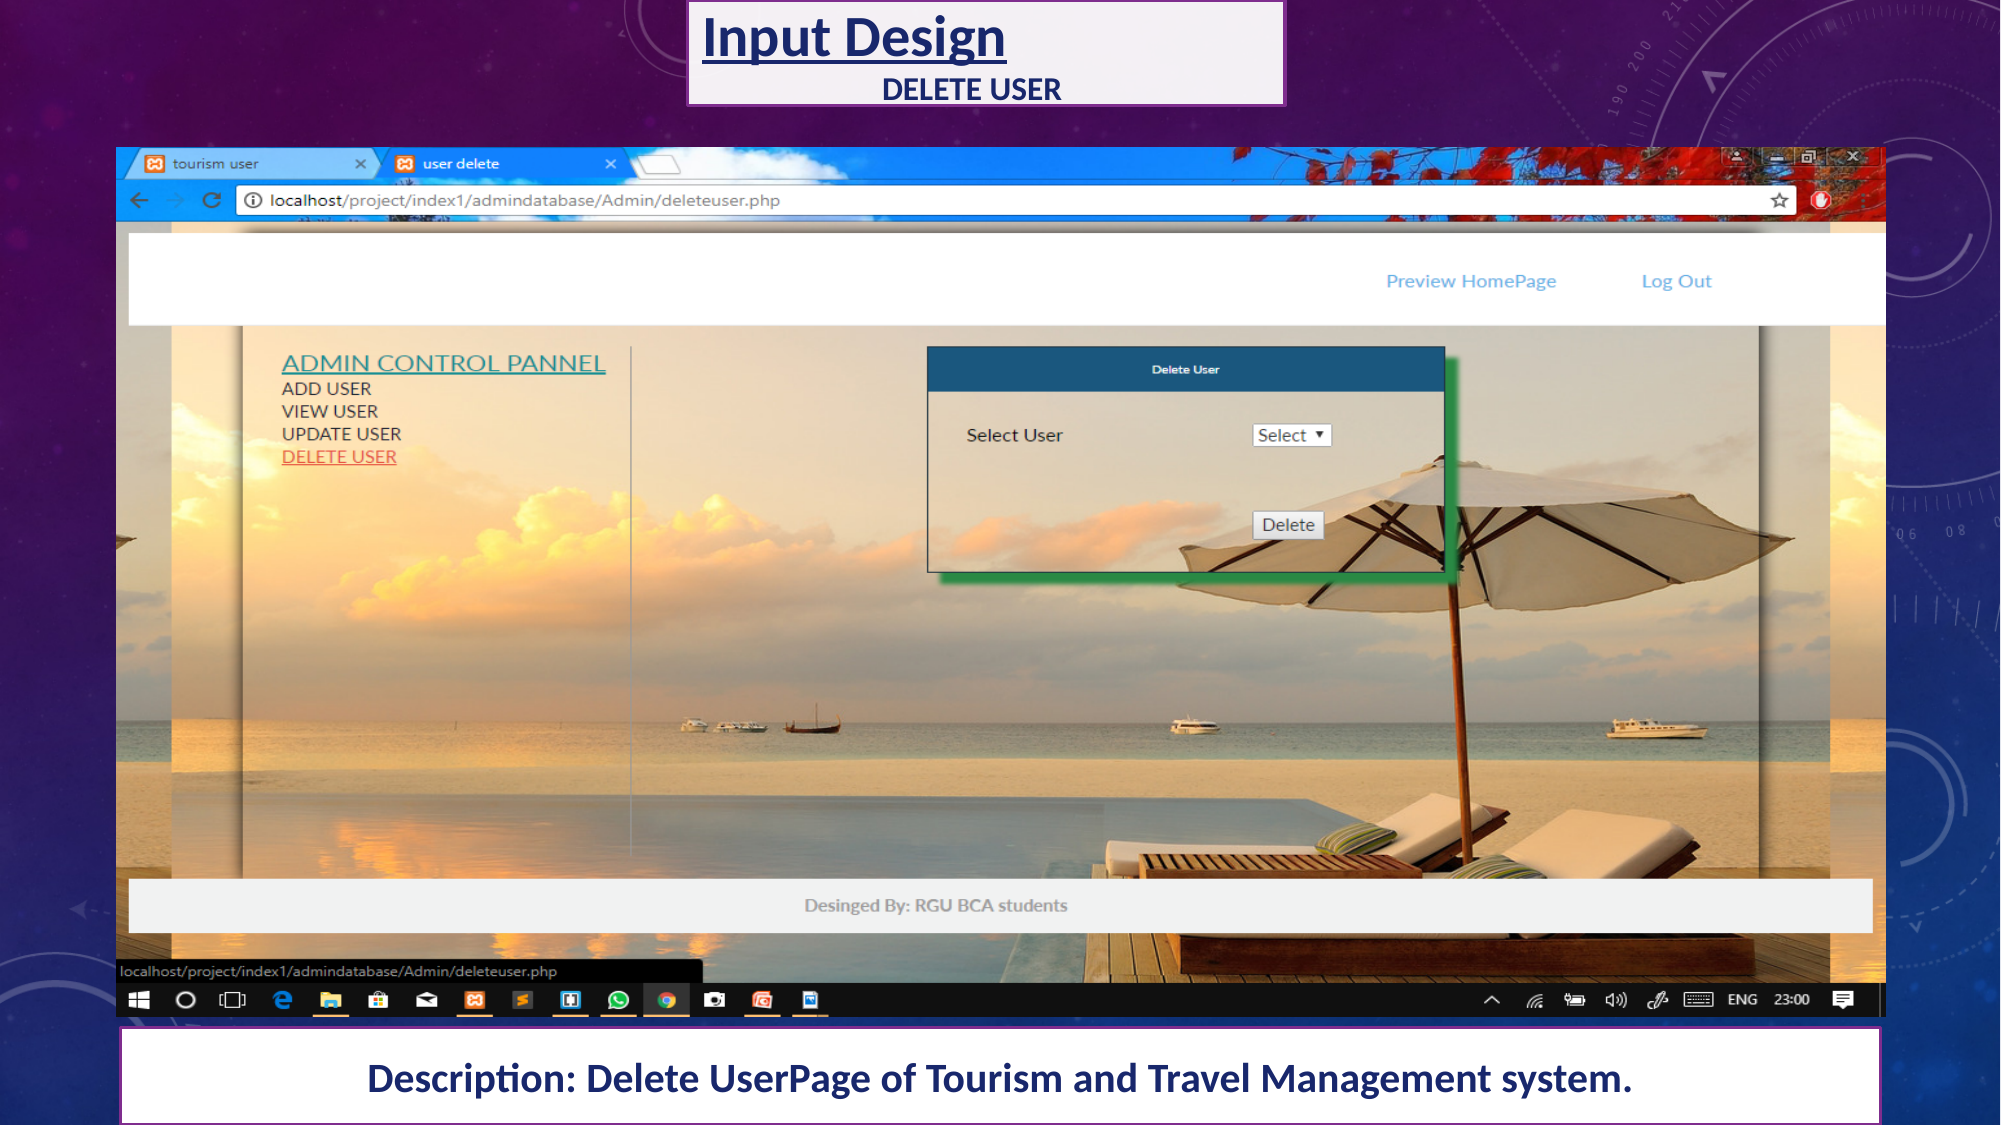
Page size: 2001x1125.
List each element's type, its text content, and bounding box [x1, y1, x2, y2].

text_box Input Design DELETE USER [686, 0, 1287, 107]
picture [0, 0, 2001, 1125]
text_box Description: Delete UserPage of Tourism and Travel Management system. [119, 1031, 1882, 1125]
